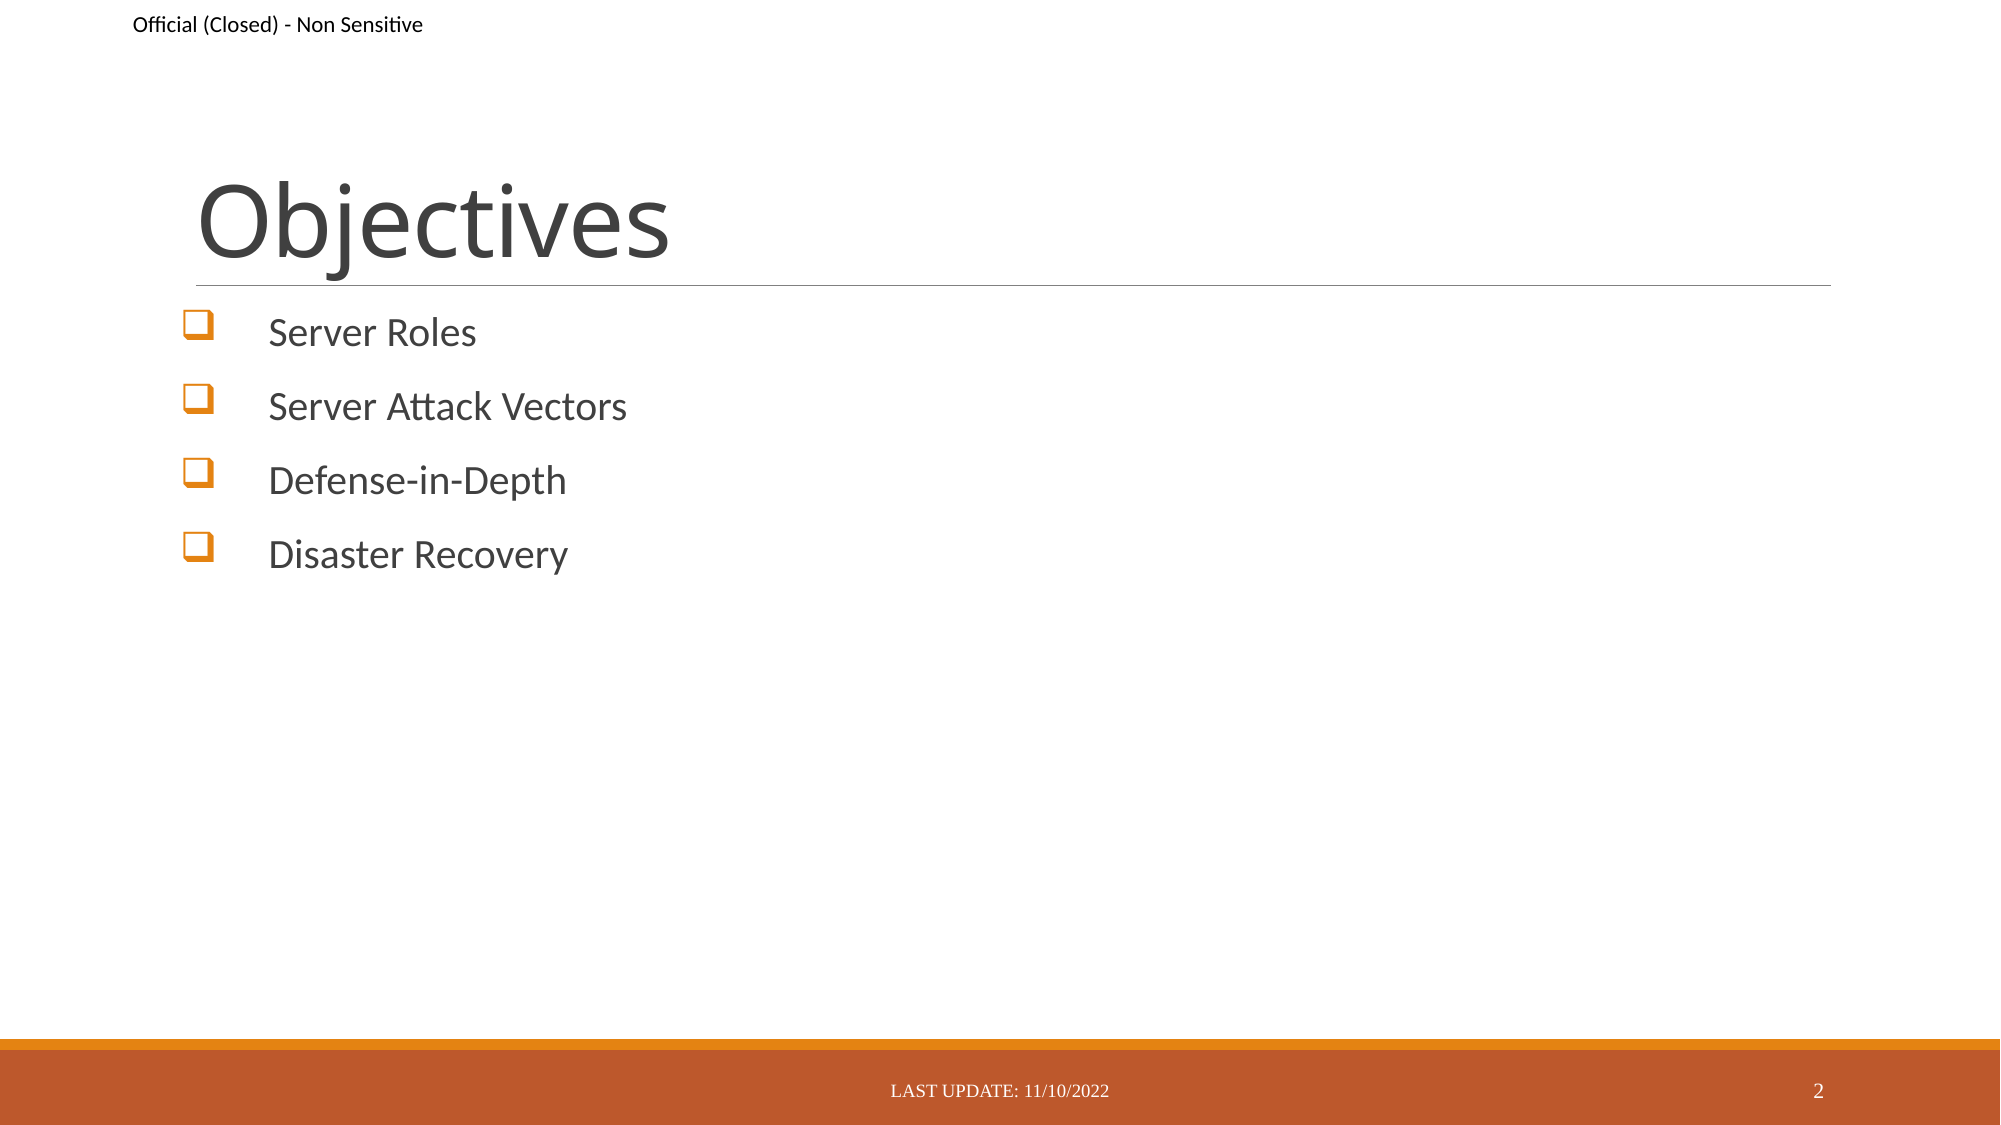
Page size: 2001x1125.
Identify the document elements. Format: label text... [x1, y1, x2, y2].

footer Last Update: 11/10/2022 [604, 1059, 1396, 1120]
title Objectives [180, 47, 1830, 285]
slide_number 2 [1624, 1059, 1840, 1120]
list Server Roles Server Attack Vectors Defense-in-Depth Disaster Recovery [180, 302, 1830, 963]
